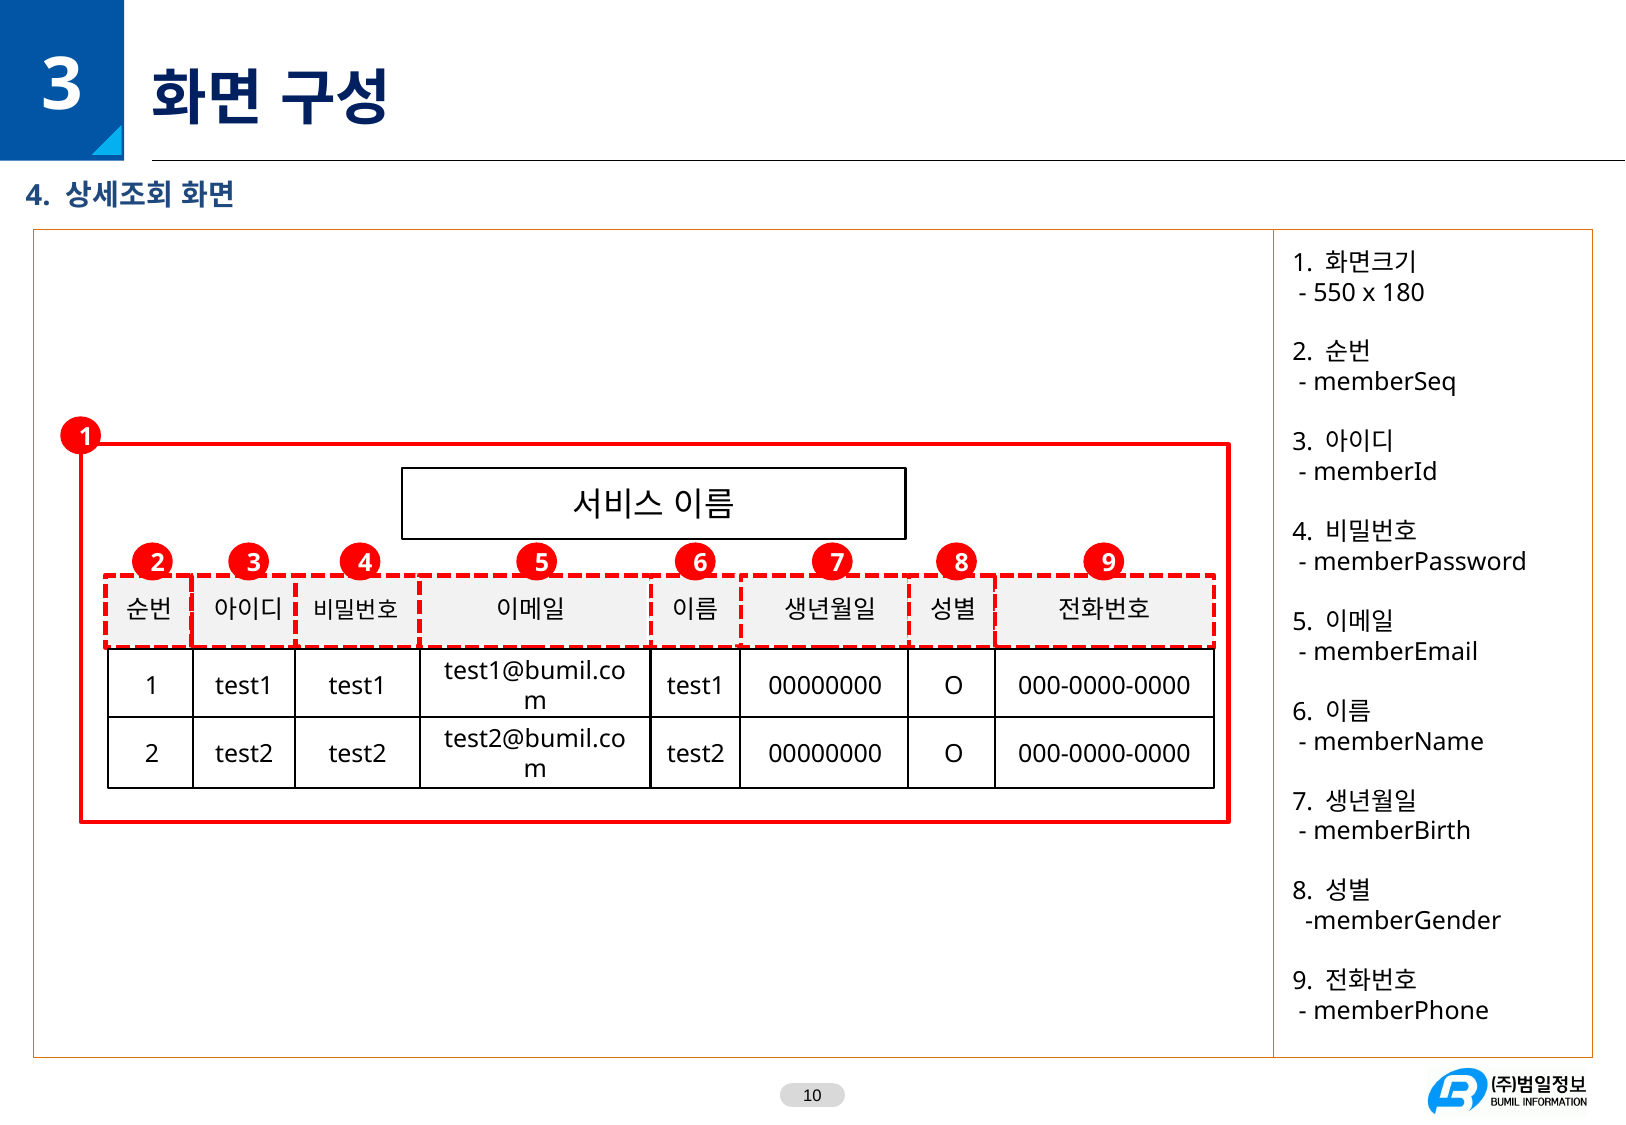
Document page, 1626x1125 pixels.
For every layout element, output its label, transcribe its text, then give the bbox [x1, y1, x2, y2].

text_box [32, 228, 1593, 1058]
text_box [0, 0, 126, 163]
text_box 10 [777, 1081, 847, 1109]
text_box [89, 123, 124, 157]
text_box 4. 상세조회 화면 [10, 169, 376, 220]
text_box 3 [26, 29, 99, 132]
text_box 화면 구성 [151, 58, 919, 132]
picture [1426, 1067, 1587, 1118]
